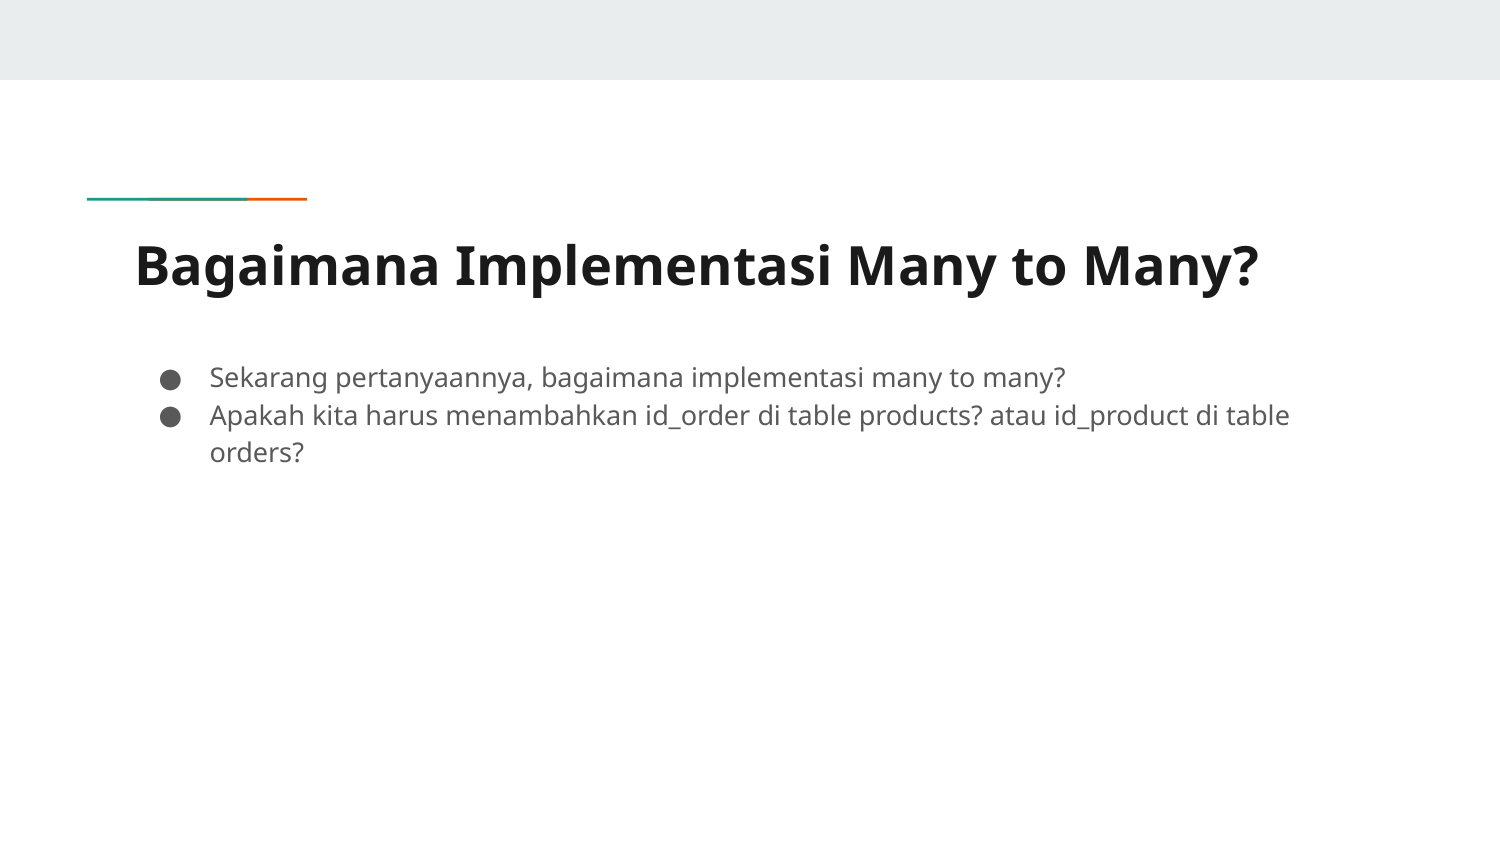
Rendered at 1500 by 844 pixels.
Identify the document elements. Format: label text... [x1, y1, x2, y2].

title Bagaimana Implementasi Many to Many? [119, 216, 1381, 305]
list Sekarang pertanyaannya, bagaimana implementasi many to many? Apakah kita harus menambahkan id_order di table products? atau id_product di table orders? [119, 341, 1381, 712]
